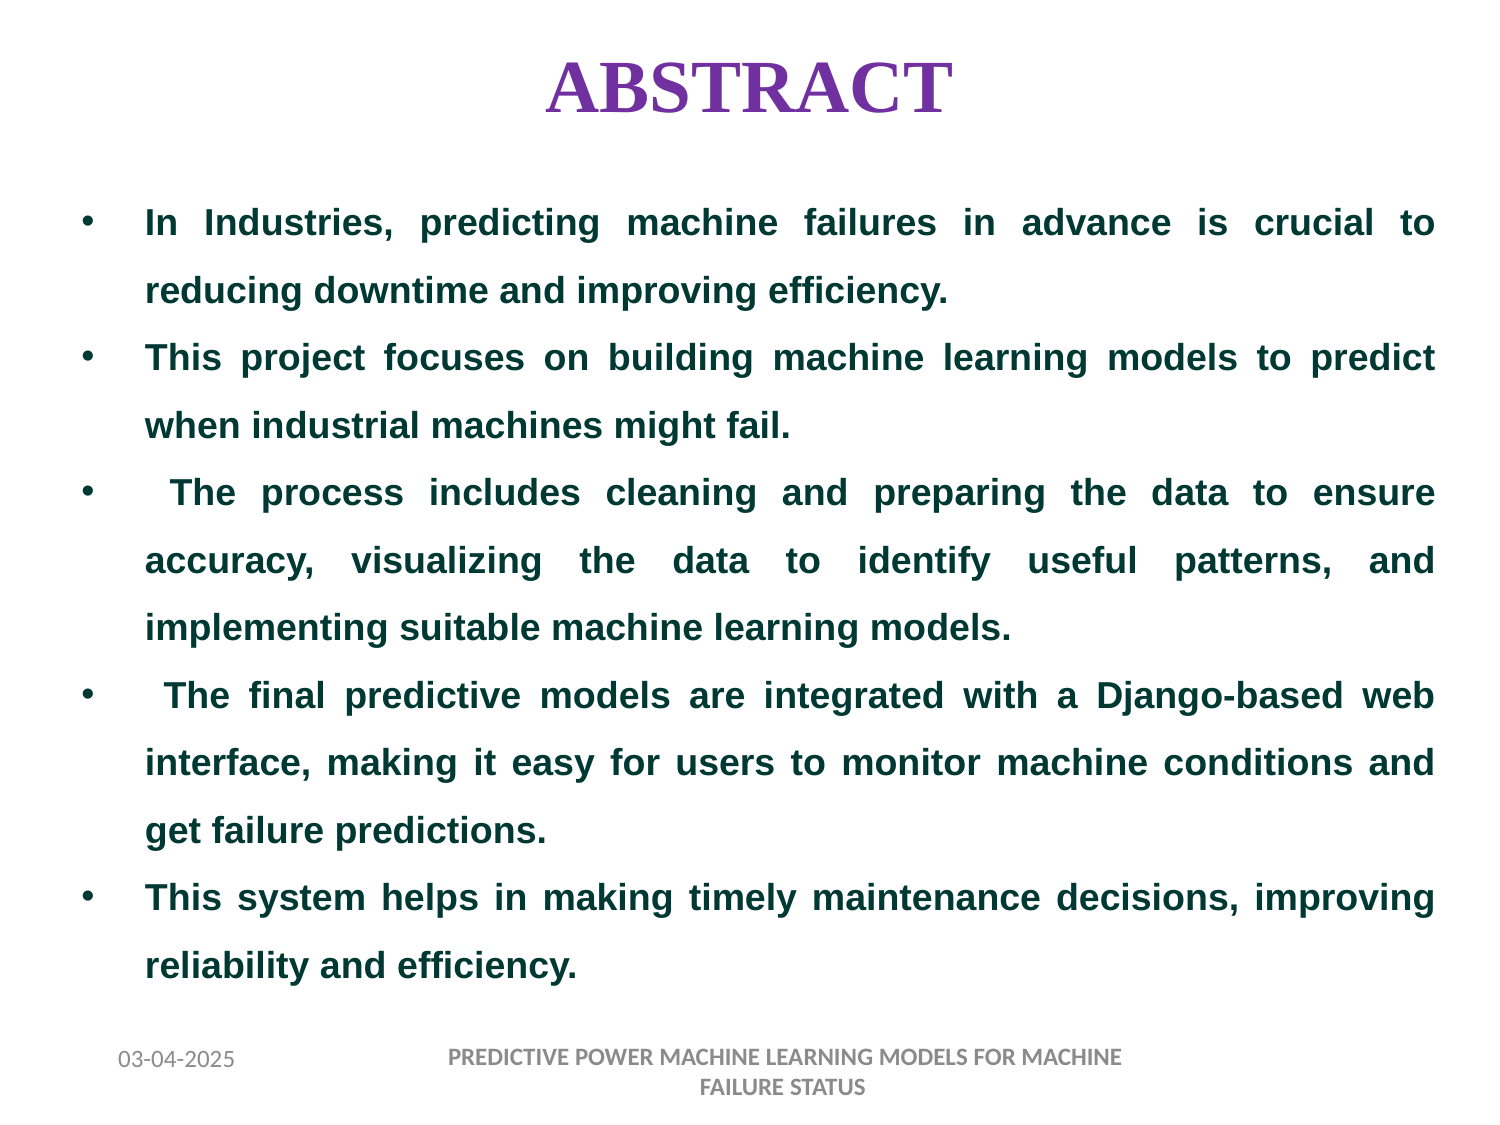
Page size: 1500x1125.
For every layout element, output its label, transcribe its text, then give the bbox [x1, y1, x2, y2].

slide_number [1059, 1042, 1397, 1103]
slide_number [103, 1042, 441, 1103]
title ABSTRACT [103, 44, 1397, 132]
text_box In Industries, predicting machine failures in advance is crucial to reducing downtime and improving efficiency. This project focuses on building machine learning models to predict when industrial machines might fail. The process includes cleaning and preparing the data to ensure accuracy, visualizing the data to identify useful patterns, and implementing suitable machine learning models. The final predictive models are integrated with a Django-based web interface, making it easy for users to monitor machine conditions and get failure predictions. This system helps in making timely maintenance decisions, improving reliability and efficiency. [2, 168, 1452, 957]
footer PREDICTIVE POWER MACHINE LEARNING MODELS FOR MACHINE FAILURE STATUS [419, 1070, 1147, 1125]
